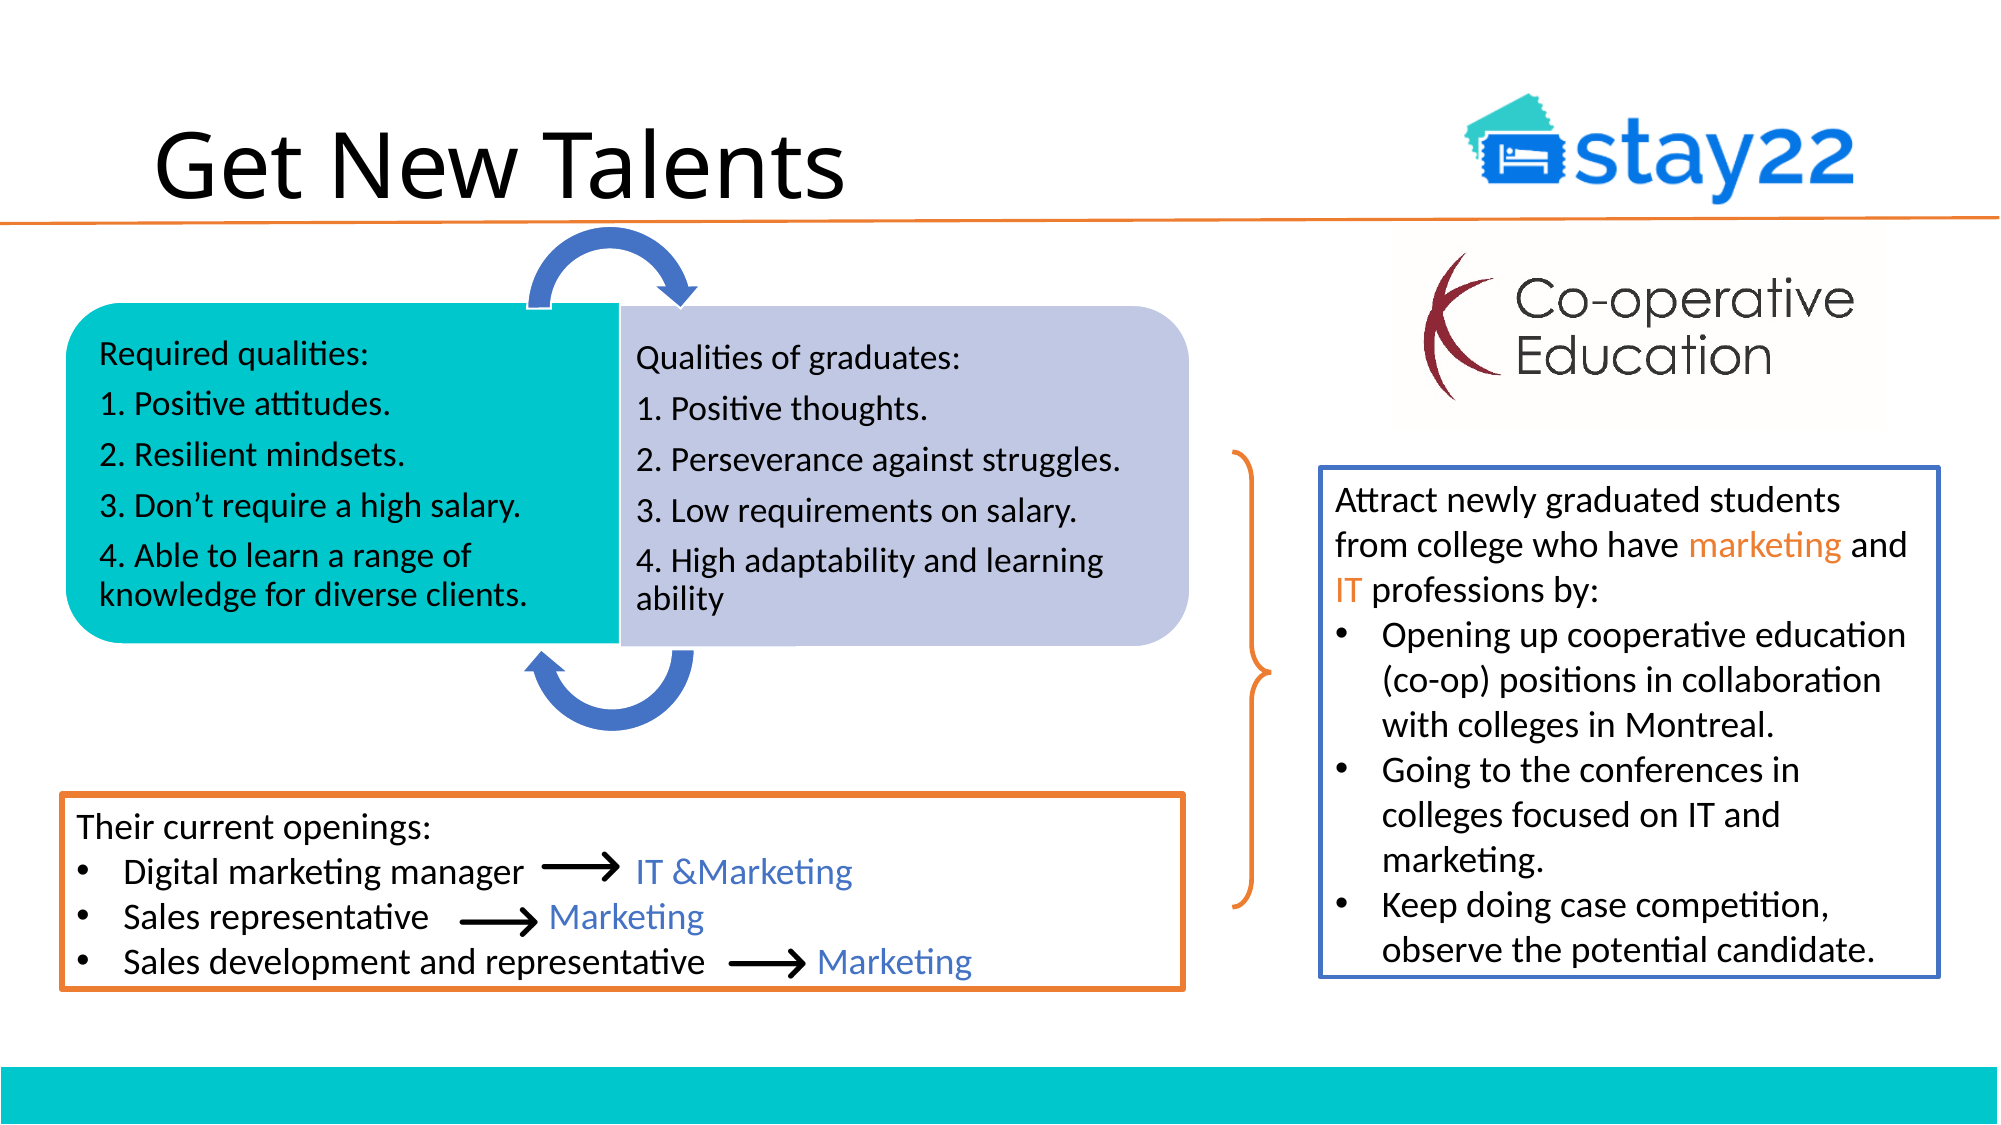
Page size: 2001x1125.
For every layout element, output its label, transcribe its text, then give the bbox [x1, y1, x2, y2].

picture [456, 824, 623, 964]
picture [1442, 91, 1893, 210]
text_box Their current openings: Digital marketing manager IT &Marketing Sales representative Marketing Sales development and representative Marketing [61, 794, 1183, 990]
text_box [0, 217, 2000, 224]
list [0, 260, 1988, 721]
text_box [1232, 721, 1253, 908]
title Get New Talents [137, 59, 1863, 217]
text_box Attract newly graduated students from college who have marketing and IT professions by: Opening up cooperative education (co-op) positions in collaboration with colleges in Montreal. Going to the conferences in colleges focused on IT and marketing. Keep doing case competition, observe the potential candidate. [1320, 721, 1939, 978]
picture [725, 921, 809, 1006]
picture [1391, 223, 1886, 430]
title Get New Talents [137, 224, 1391, 260]
text_box [0, 1063, 2000, 1125]
